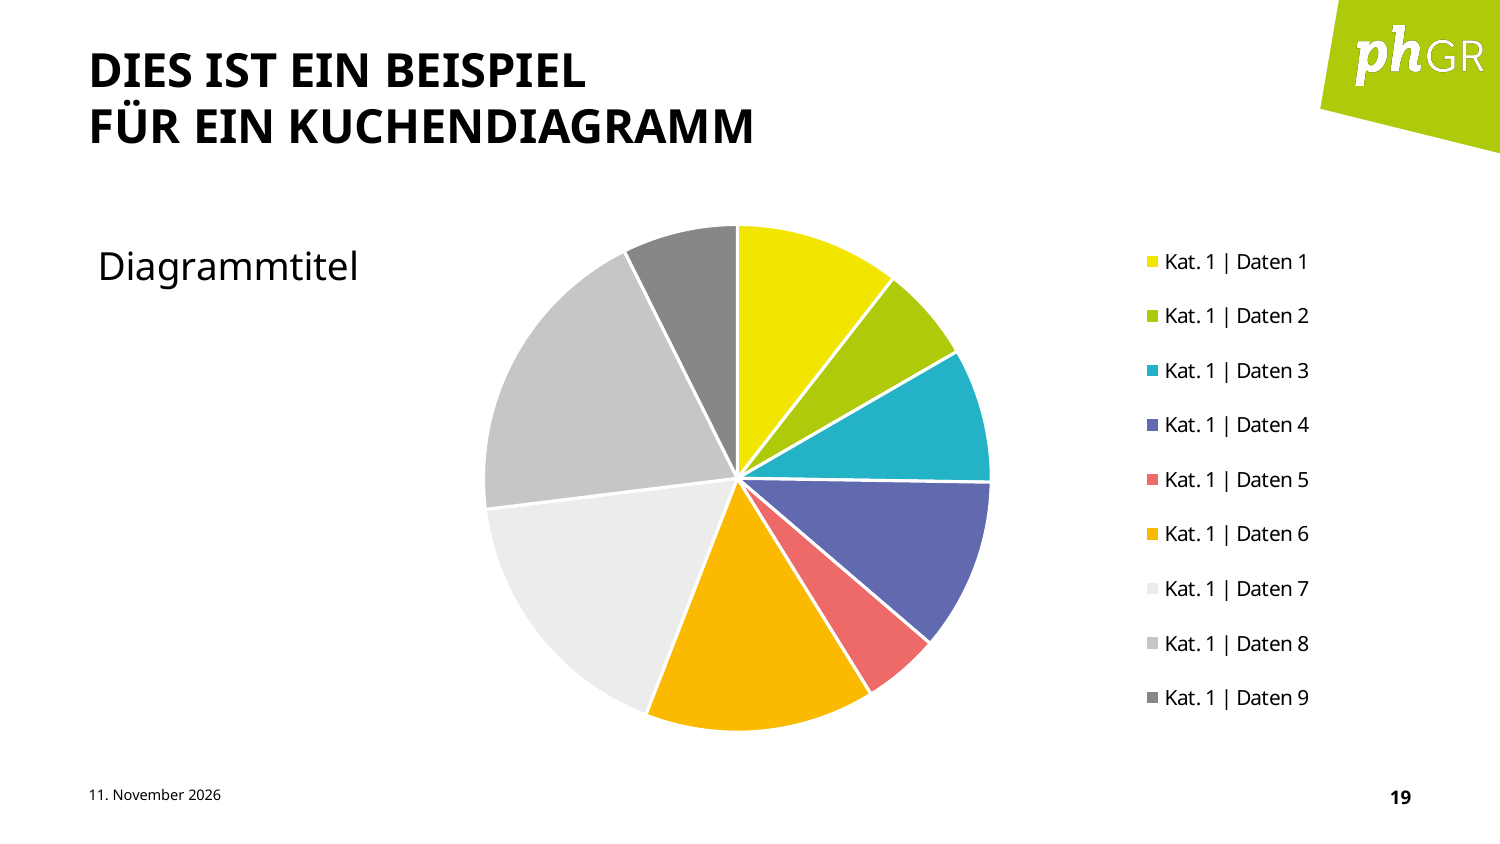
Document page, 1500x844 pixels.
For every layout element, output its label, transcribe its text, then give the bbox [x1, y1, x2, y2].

chart [88, 211, 1412, 739]
picture [1355, 25, 1484, 86]
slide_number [88, 785, 427, 810]
slide_number 19 [1073, 785, 1412, 810]
title DIES IST EIN BEISPIEL FÜR EIN KUCHENDIAGRAMM [88, 40, 1412, 154]
